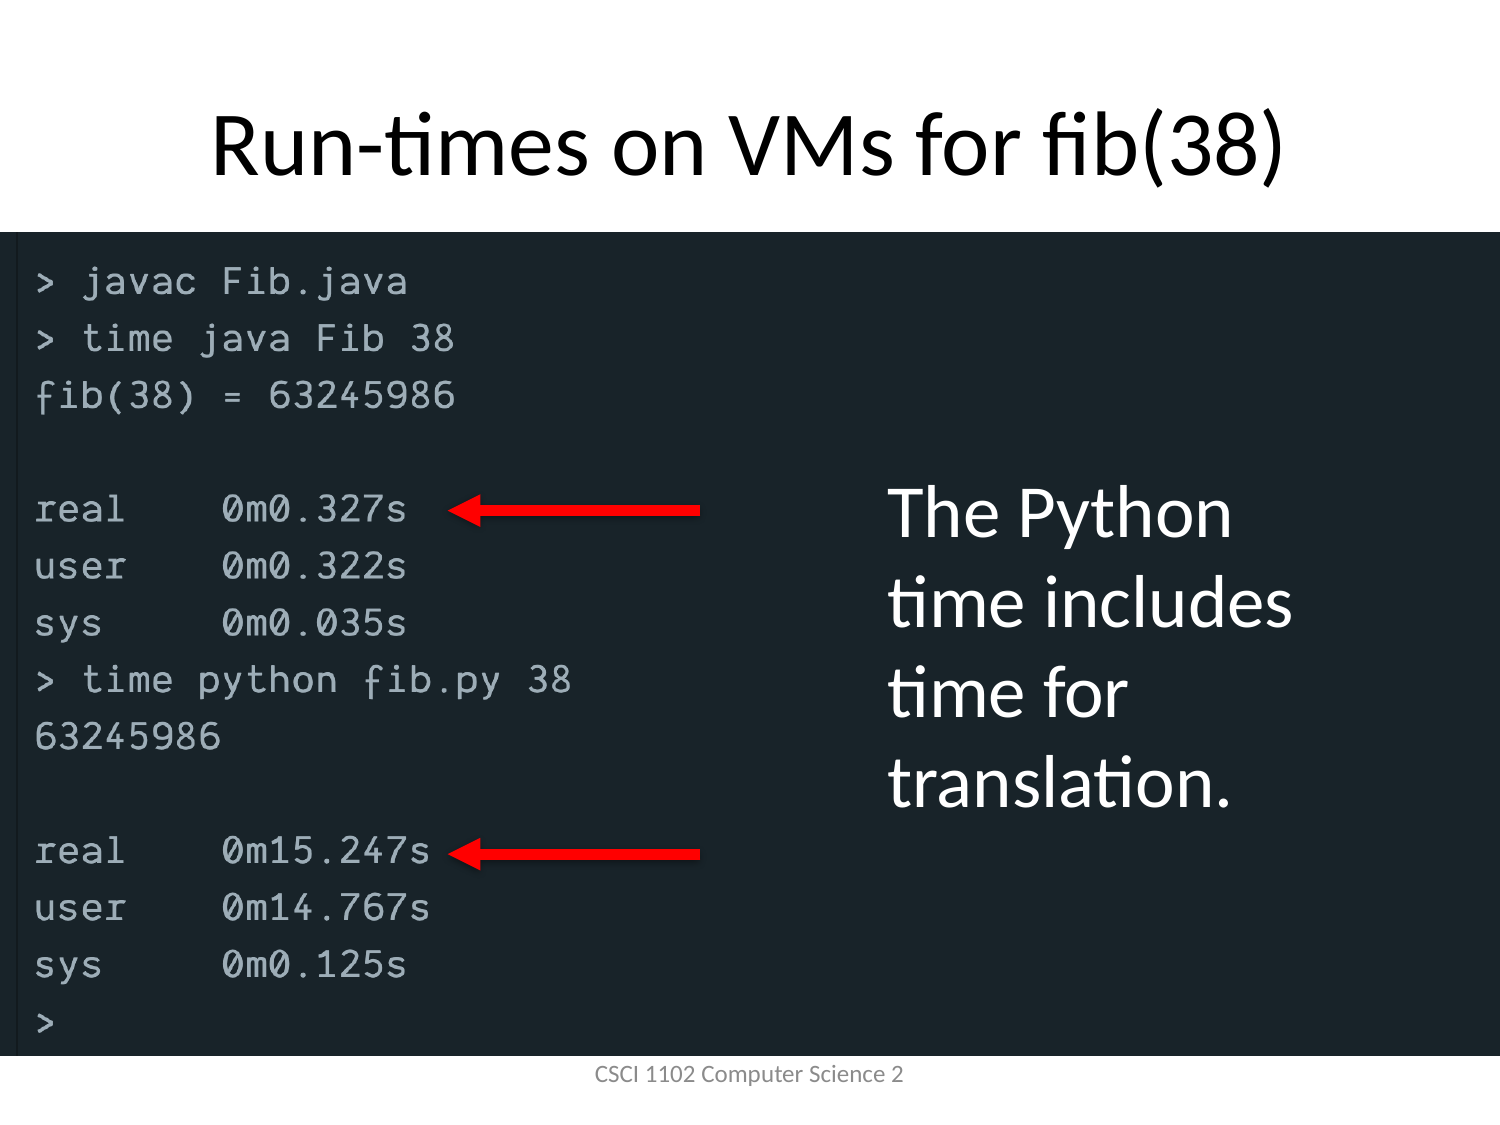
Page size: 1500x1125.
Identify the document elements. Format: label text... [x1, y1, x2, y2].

title Run-times on VMs for fib(38) [75, 45, 1425, 230]
picture [0, 232, 1500, 1057]
footer CSCI 1102 Computer Science 2 [512, 1065, 988, 1103]
